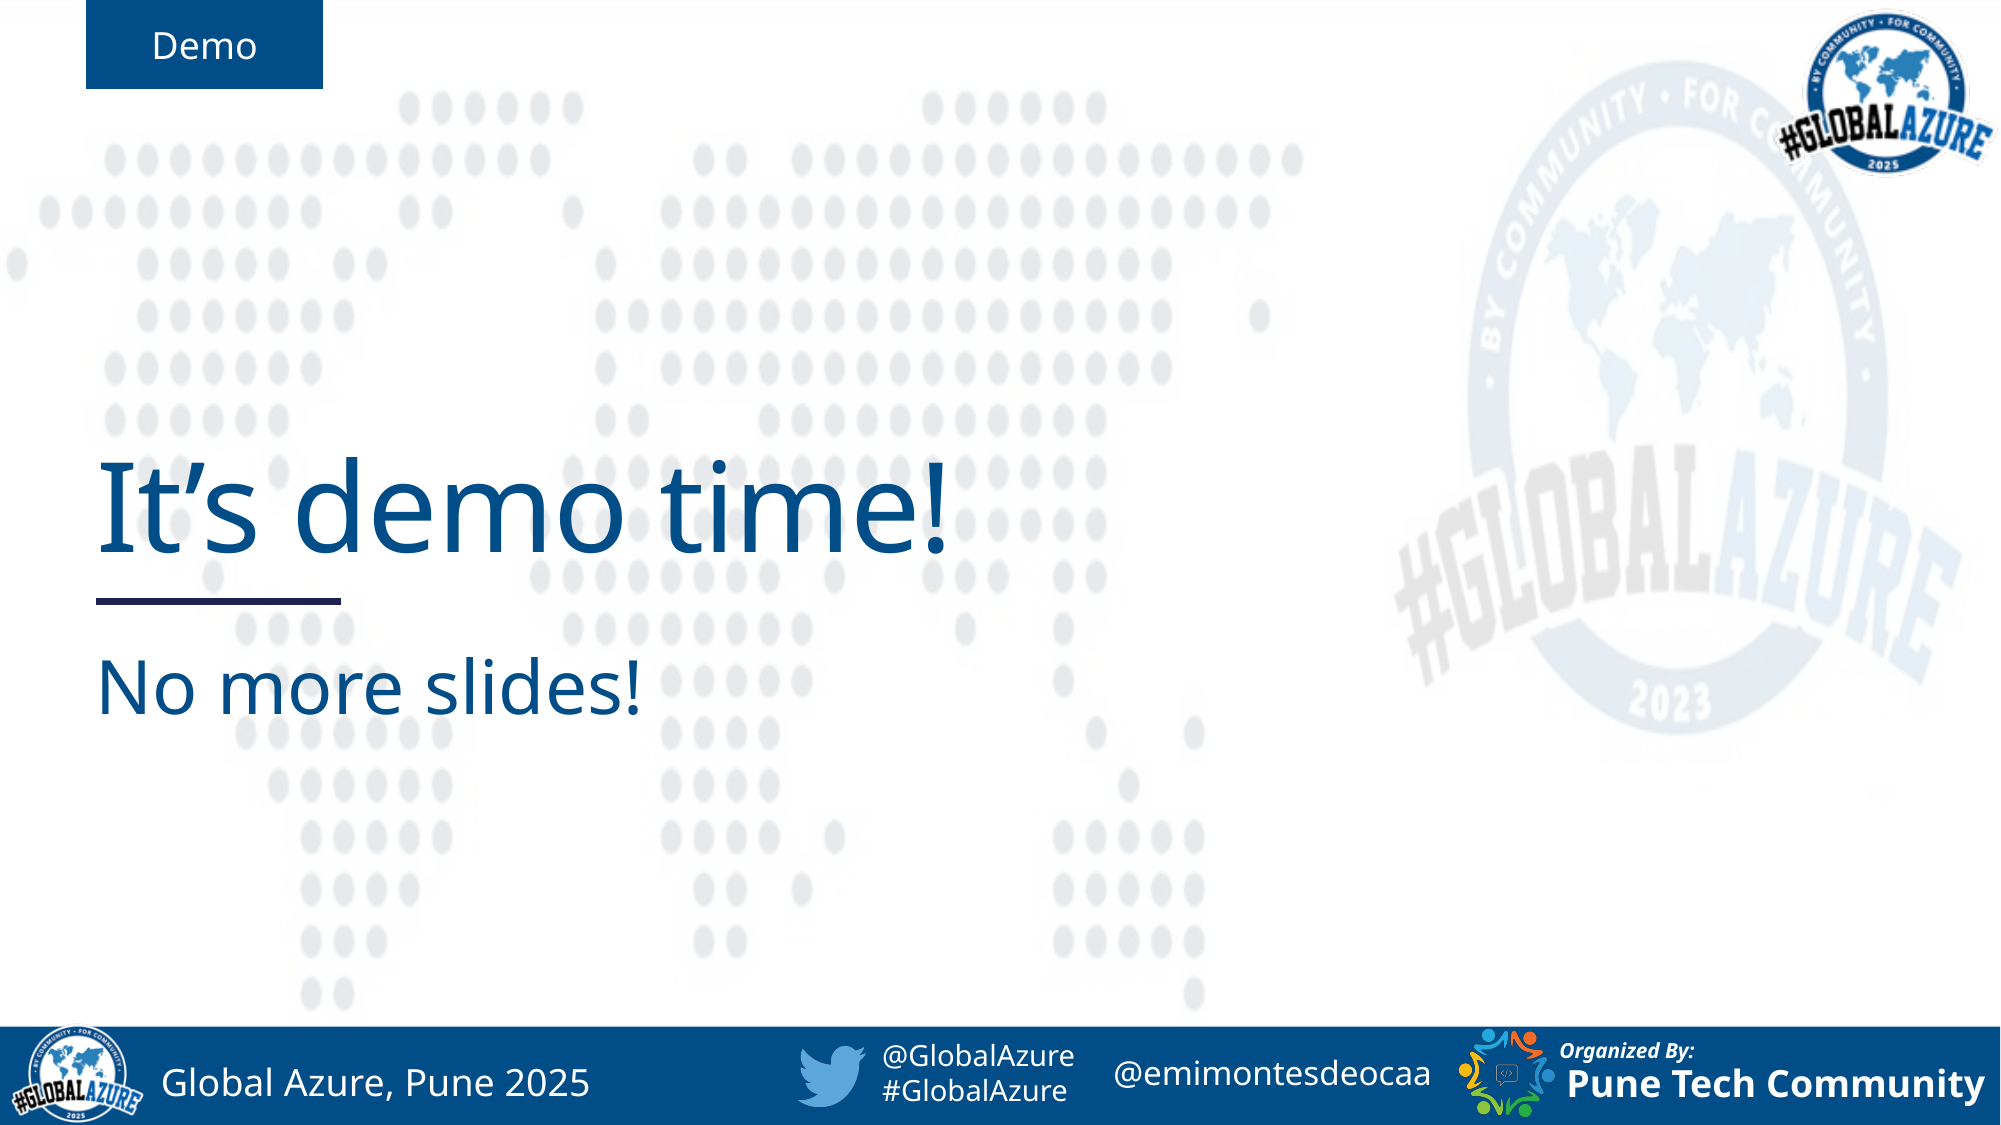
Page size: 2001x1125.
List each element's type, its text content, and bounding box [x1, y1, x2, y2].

picture [1453, 1023, 1561, 1121]
picture [1773, 0, 2000, 208]
list No more slides! [95, 650, 1000, 732]
text_box @emimontesdeocaa [1113, 1056, 1440, 1093]
picture [798, 1046, 866, 1107]
title It’s demo time! [96, 439, 1146, 580]
picture [10, 1007, 145, 1125]
